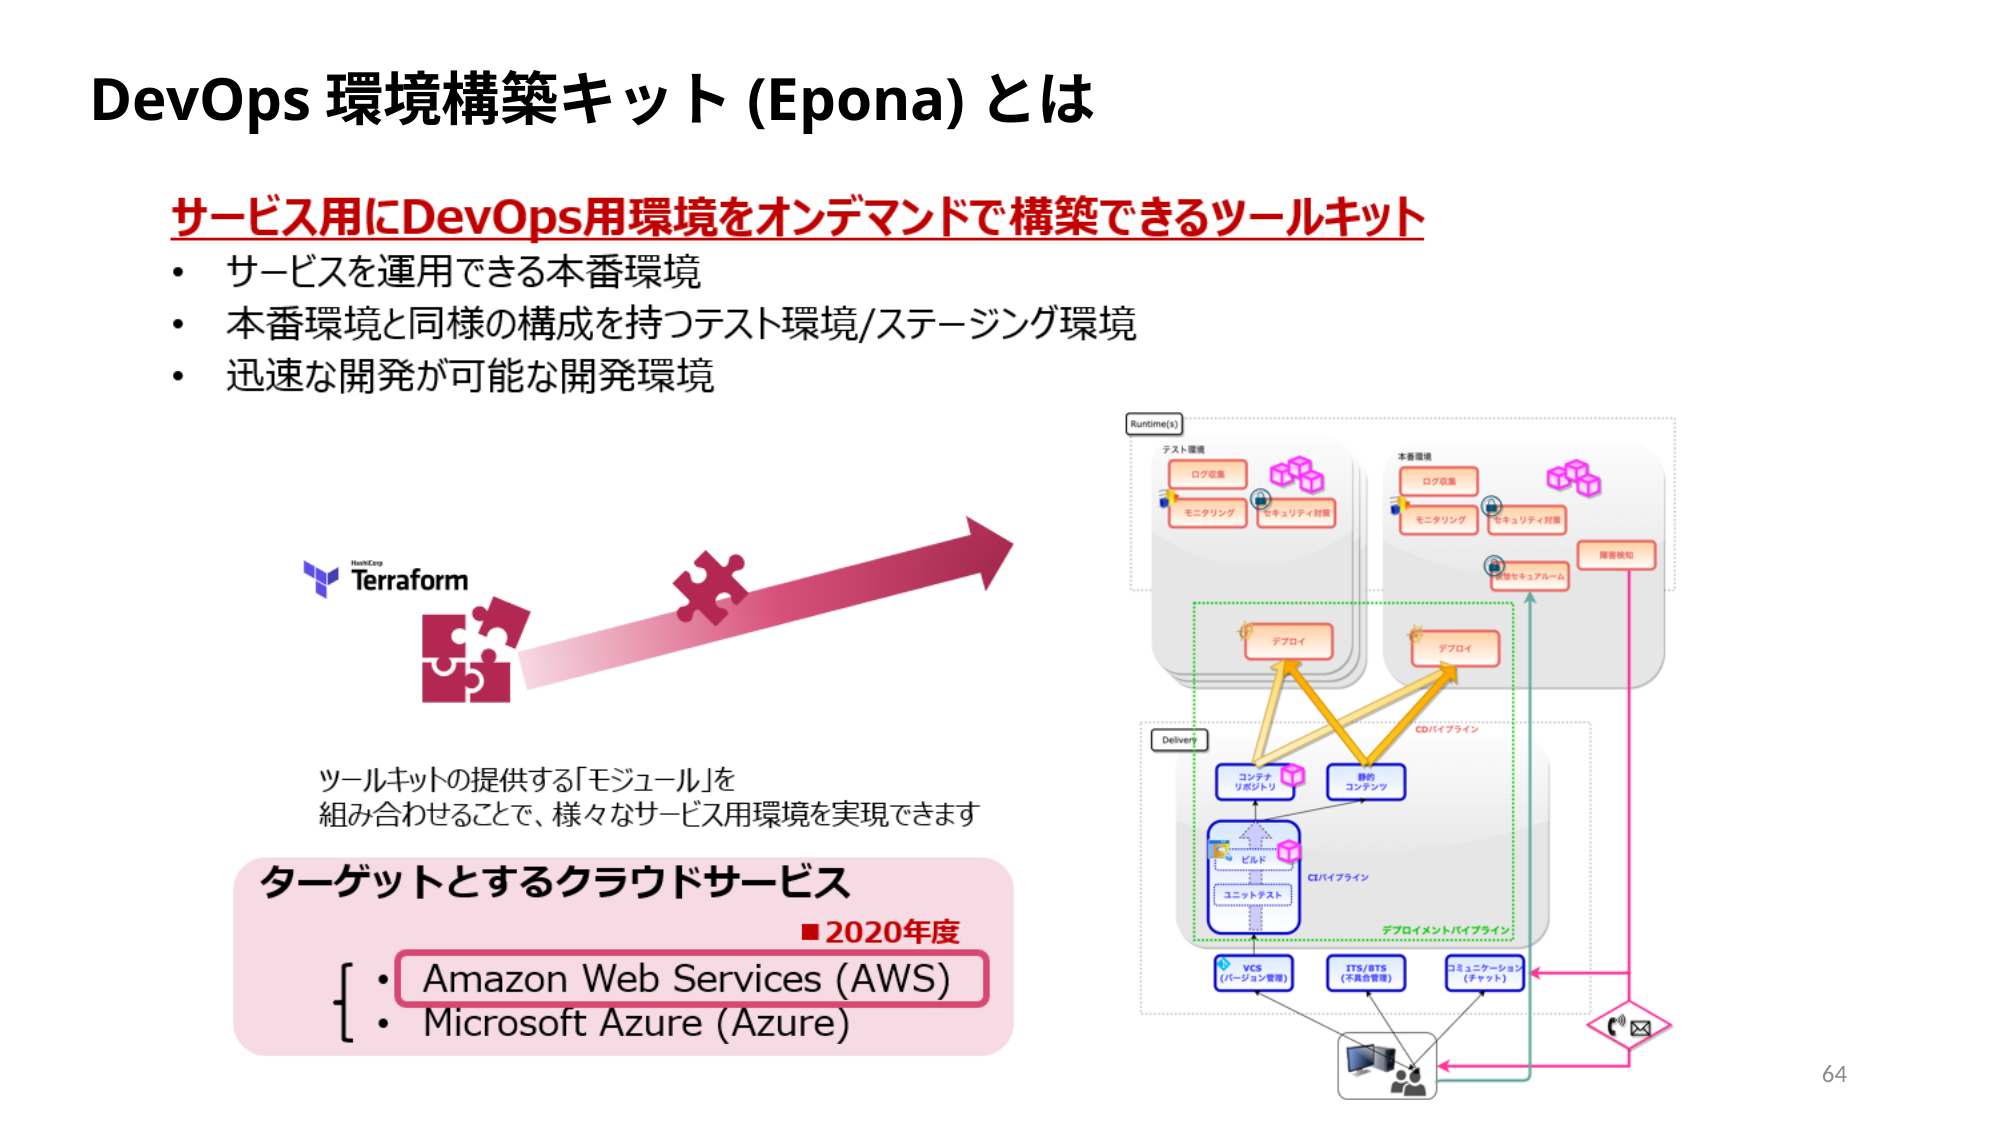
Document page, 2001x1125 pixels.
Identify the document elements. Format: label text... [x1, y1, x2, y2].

slide_number 64 [1692, 1042, 1863, 1103]
text_box DevOps環境構築キット(Epona)とは [74, 54, 1454, 140]
picture [160, 182, 1692, 1116]
